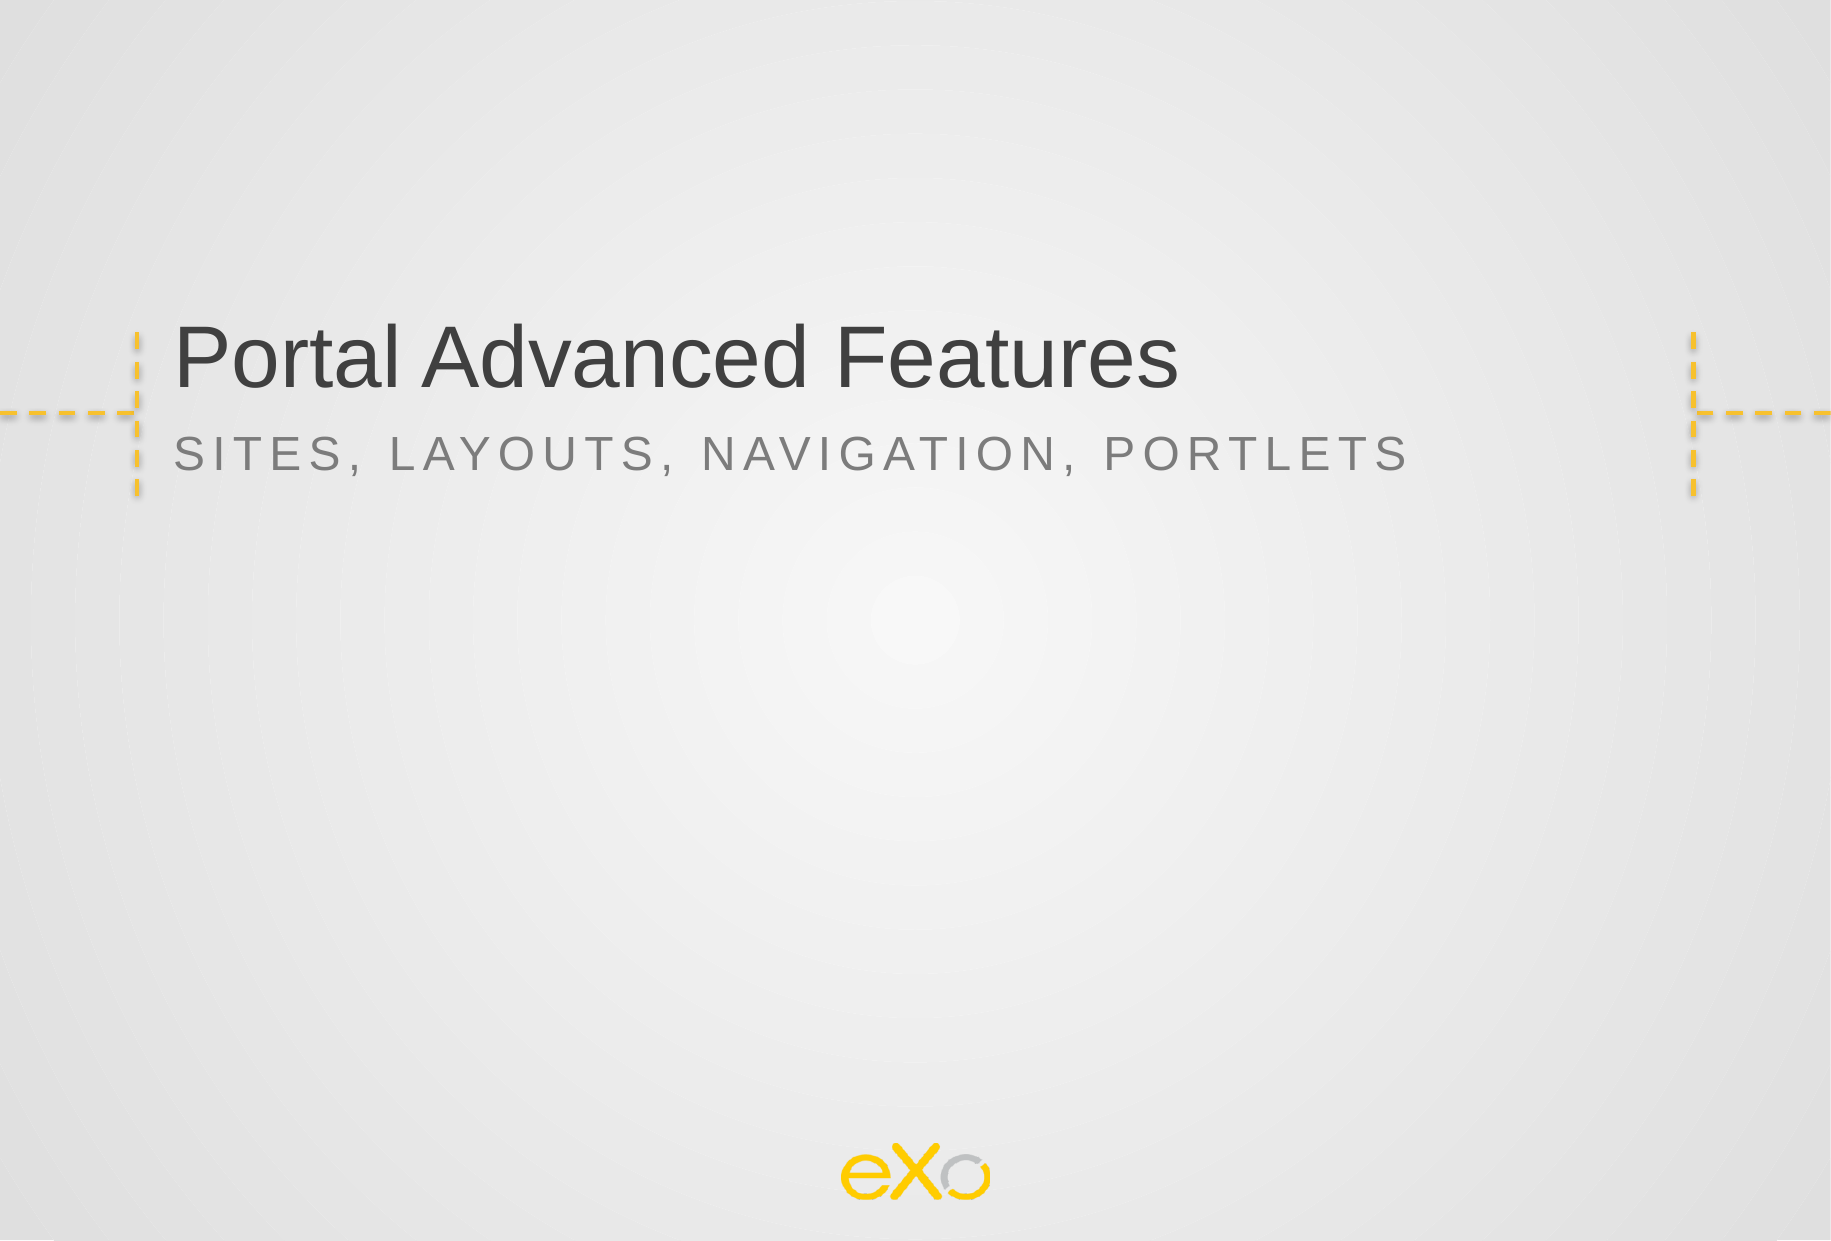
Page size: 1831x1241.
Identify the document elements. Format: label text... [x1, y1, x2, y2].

list Portal Advanced Features [155, 289, 1676, 413]
list Sites, Layouts, Navigation, Portlets [155, 413, 1676, 538]
picture [841, 1143, 990, 1200]
